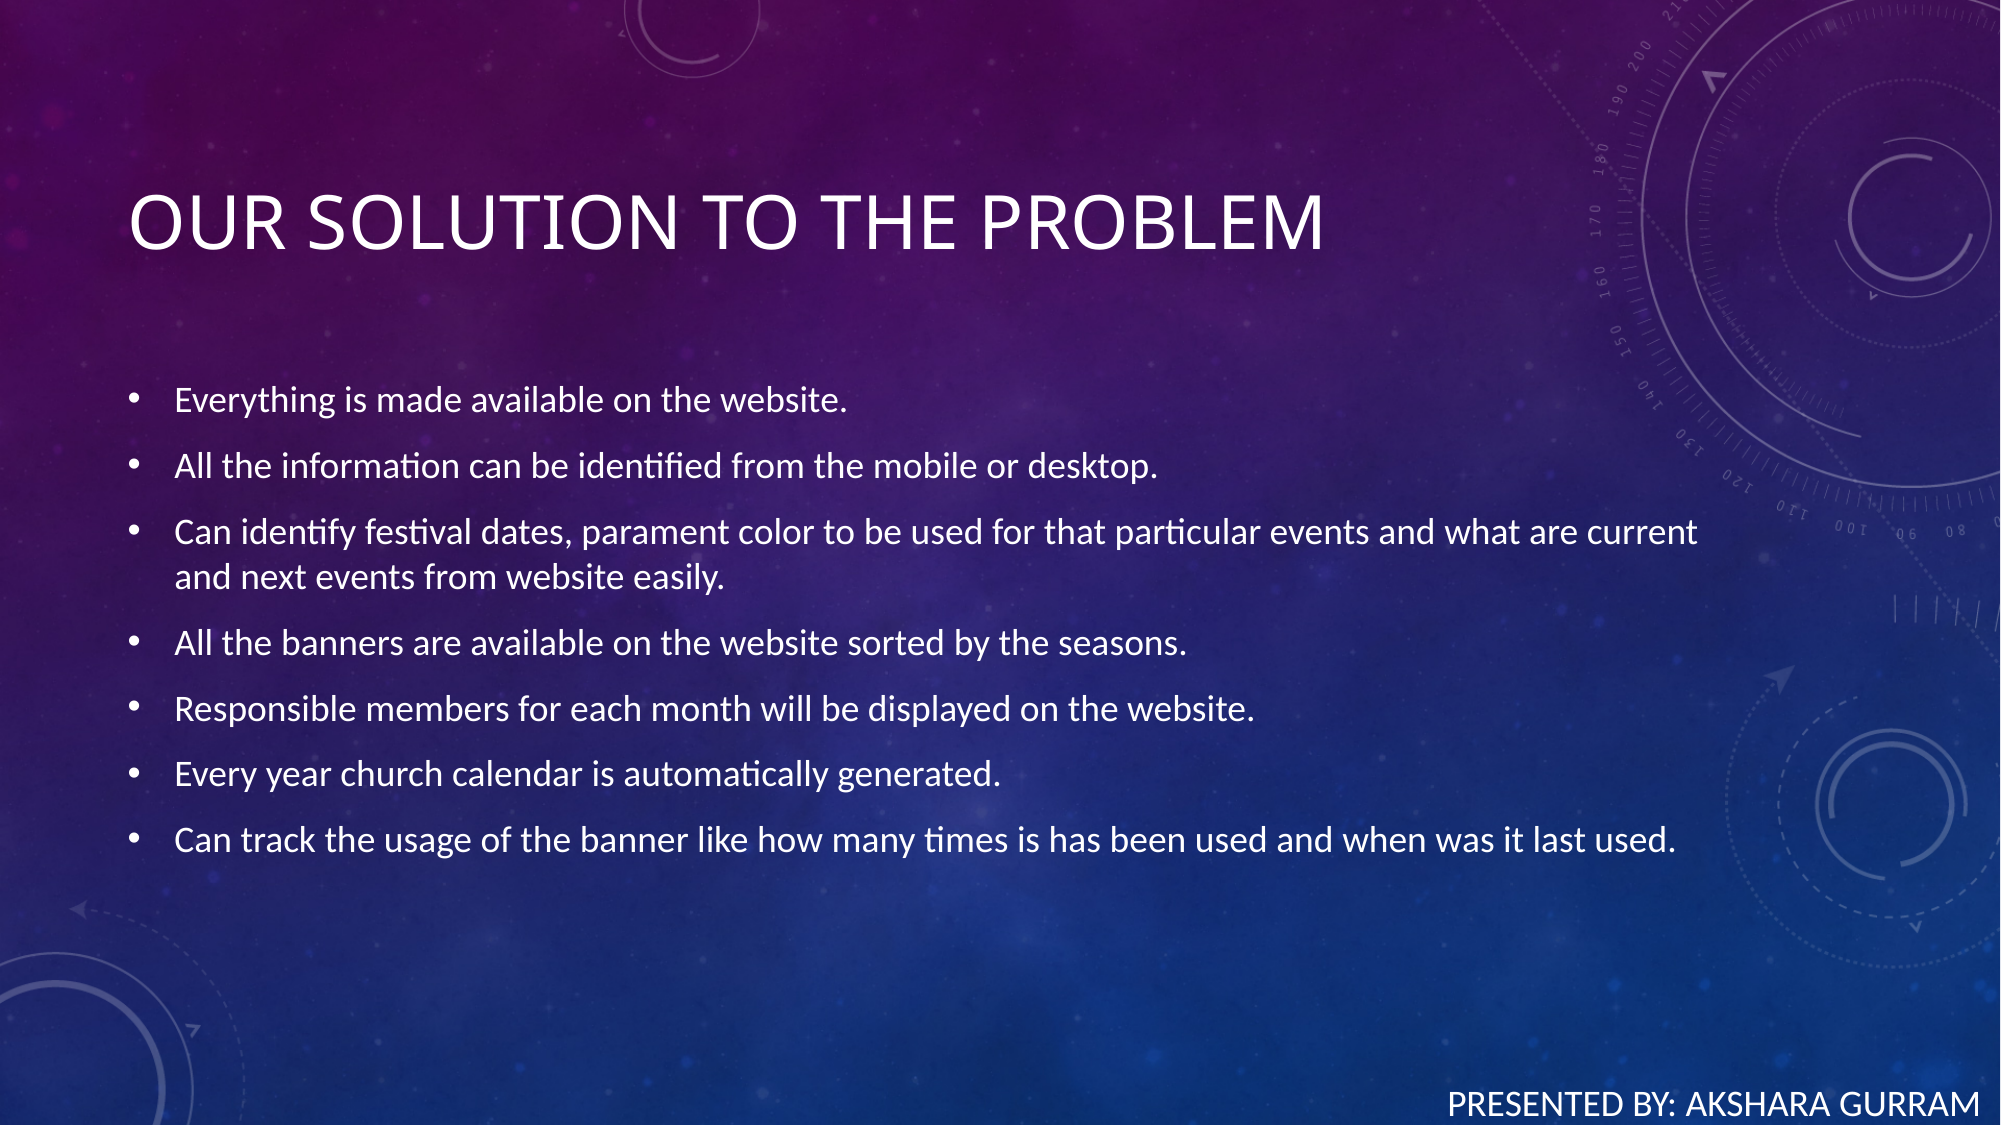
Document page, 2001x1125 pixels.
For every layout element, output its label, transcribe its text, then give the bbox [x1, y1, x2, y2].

title Our solution to the problem [112, 99, 1775, 339]
text_box PRESENTED BY: AKSHARA GURRAM [1432, 1071, 1997, 1125]
list Everything is made available on the website. All the information can be identified from the mobile or desktop. Can identify festival dates, parament color to be used for that particular events and what are current and next events from website easily. All the banners are available on the website sorted by the seasons. Responsible members for each month will be displayed on the website. Every year church calendar is automatically generated. Can track the usage of the banner like how many times is has been used and when was it last used. [112, 351, 1775, 950]
picture [0, 0, 2001, 1125]
